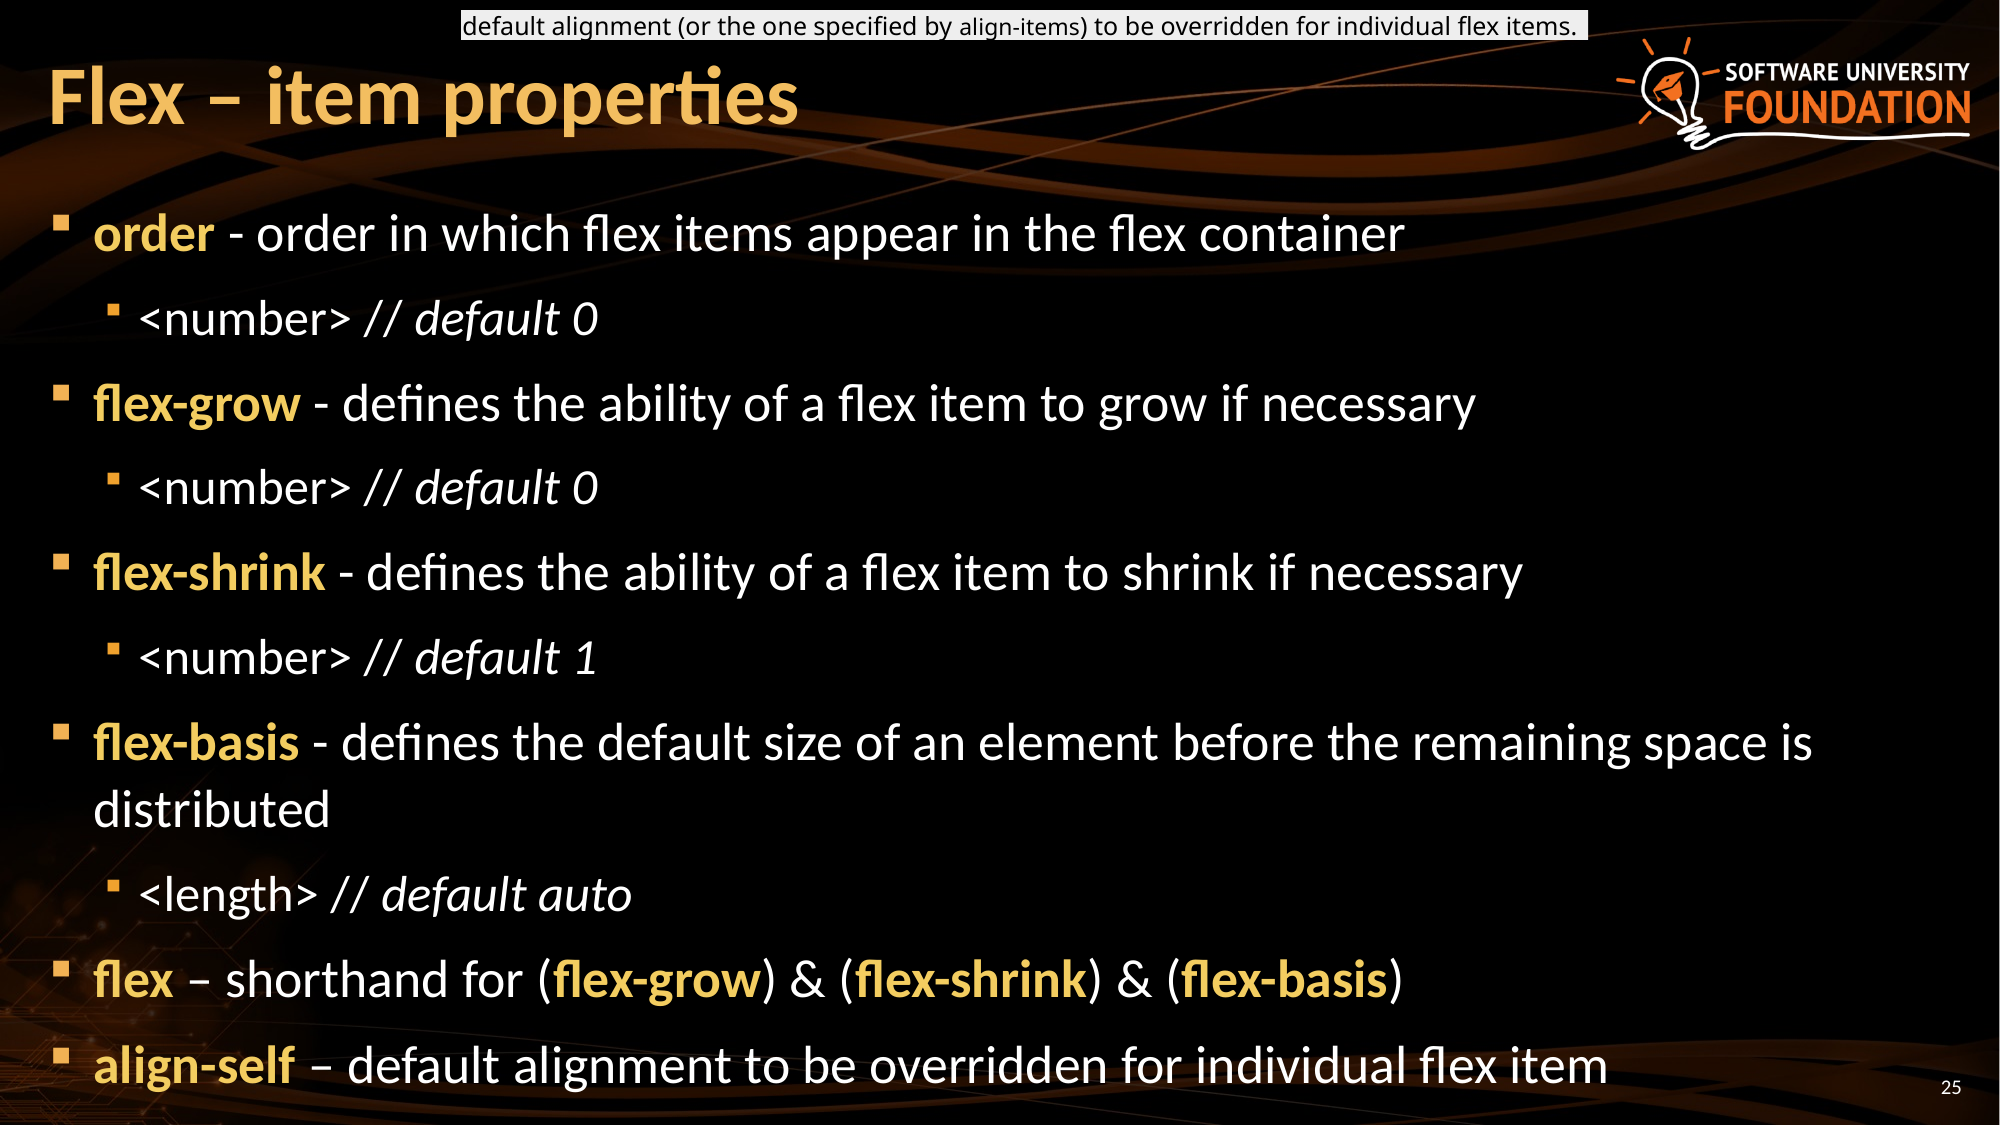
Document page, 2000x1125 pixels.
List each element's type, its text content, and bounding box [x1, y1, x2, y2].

picture [0, 0, 2000, 1125]
list order - order in which flex items appear in the flex container <number> // default 0 flex-grow - defines the ability of a flex item to grow if necessary <number> // default 0 flex-shrink - defines the ability of a flex item to shrink if necessary <number> // default 1 flex-basis - defines the default size of an element before the remaining space is distributed <length> // default auto flex – shorthand for (flex-grow) & (flex-shrink) & (flex-basis) align-self – default alignment to be overridden for individual flex item [31, 188, 1968, 1103]
title Flex – item properties [30, 6, 1602, 189]
text_box default alignment (or the one specified by align-items) to be overridden for individual flex items. [461, 10, 1589, 40]
